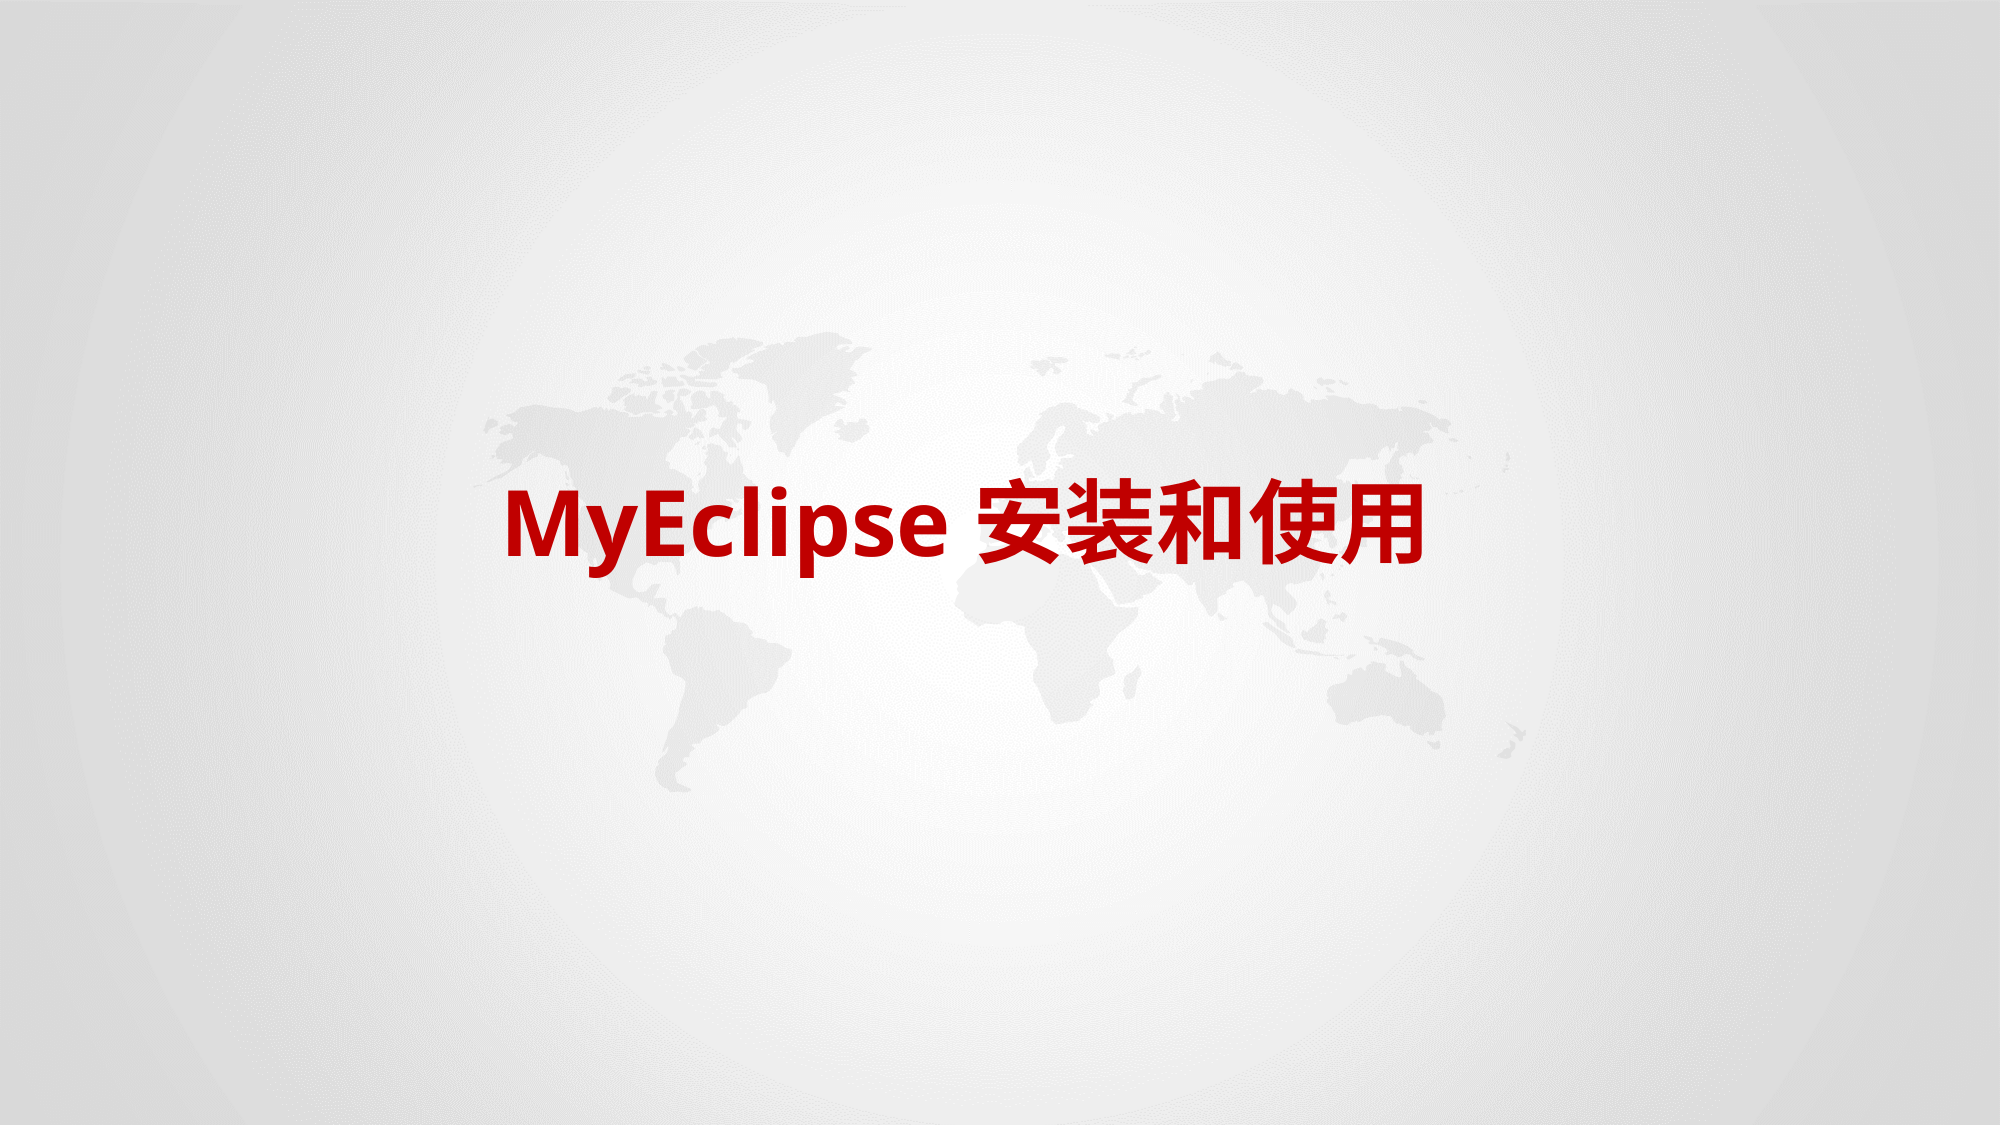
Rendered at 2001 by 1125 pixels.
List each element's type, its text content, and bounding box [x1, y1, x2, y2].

text_box MyEclipse安装和使用 [485, 457, 1540, 583]
picture [0, 0, 2000, 1125]
